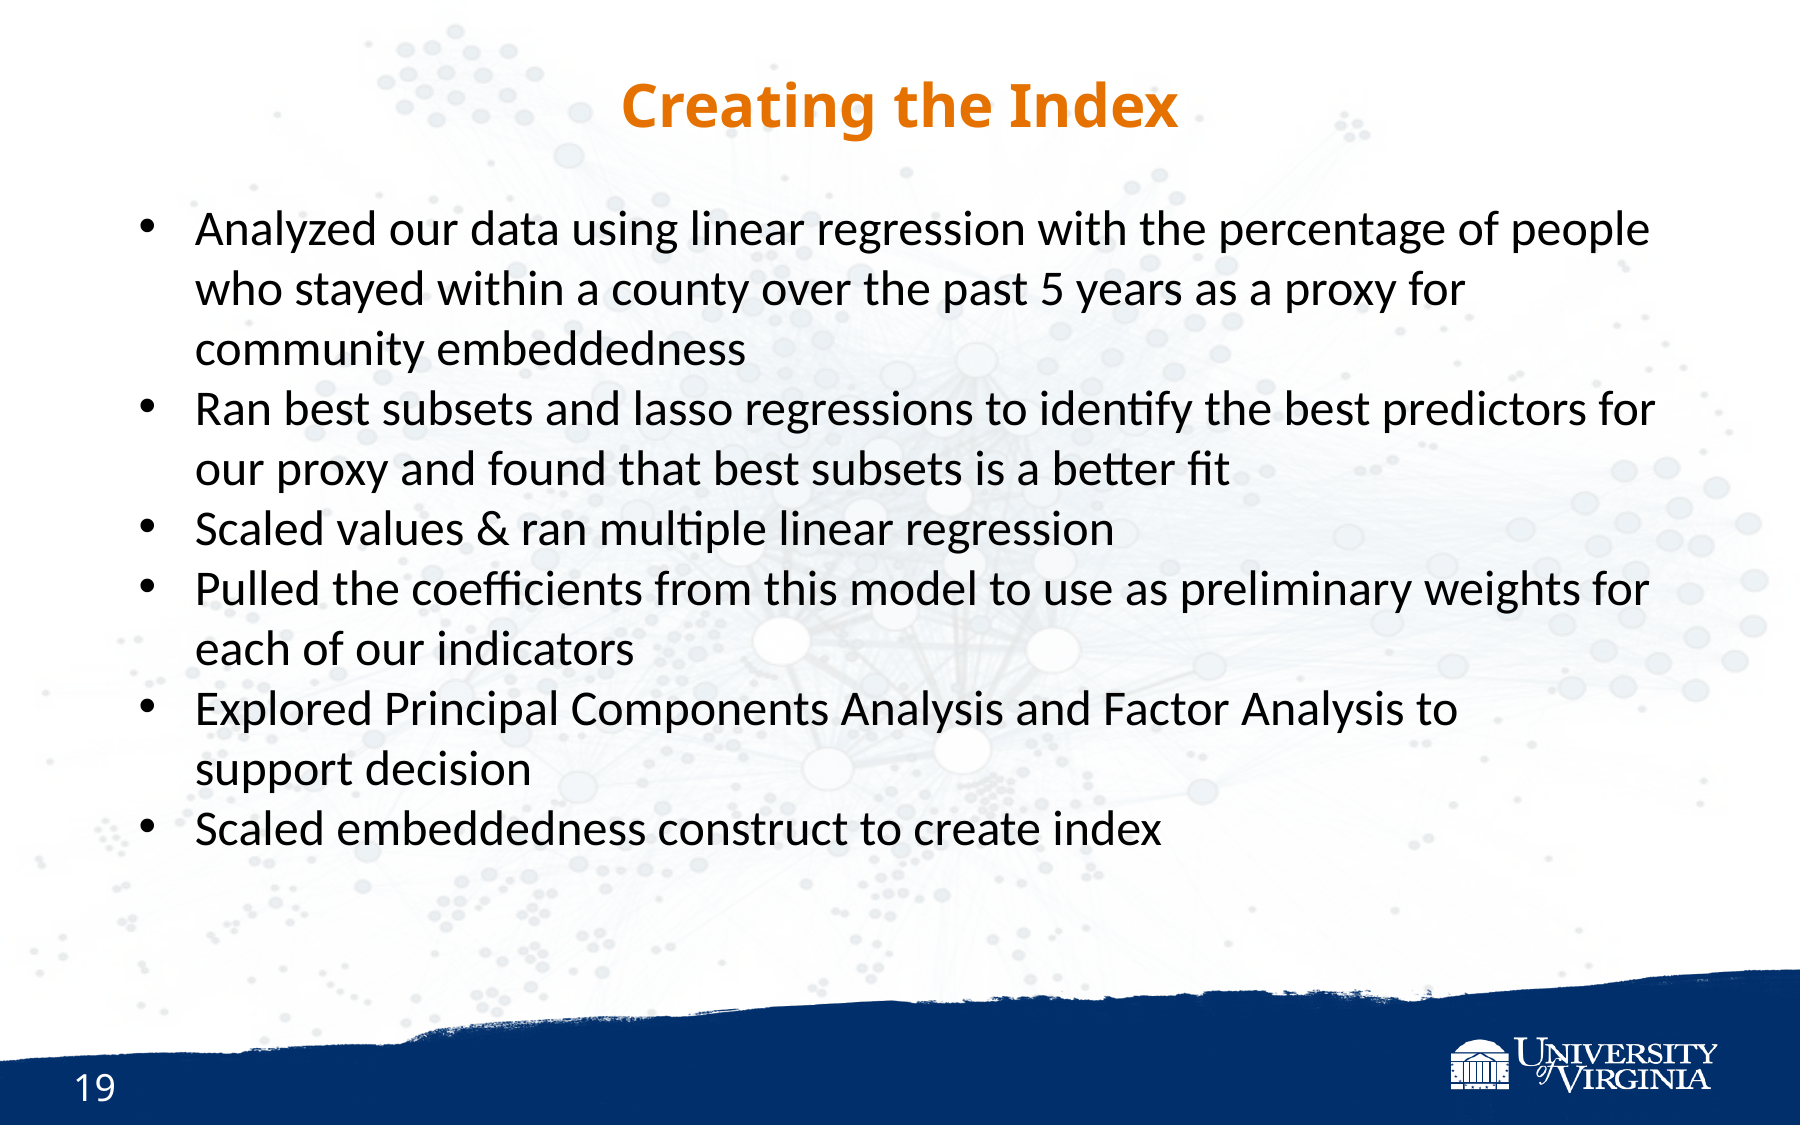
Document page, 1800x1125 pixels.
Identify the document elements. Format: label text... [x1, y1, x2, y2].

picture [0, 852, 1800, 1125]
list Analyzed our data using linear regression with the percentage of people who stayed within a county over the past 5 years as a proxy for community embeddedness Ran best subsets and lasso regressions to identify the best predictors for our proxy and found that best subsets is a better fit Scaled values & ran multiple linear regression Pulled the coefficients from this model to use as preliminary weights for each of our indicators Explored Principal Components Analysis and Factor Analysis to support decision Scaled embeddedness construct to create index [123, 187, 1677, 950]
title Creating the Index [123, 59, 1677, 163]
slide_number 19 [58, 1059, 479, 1120]
